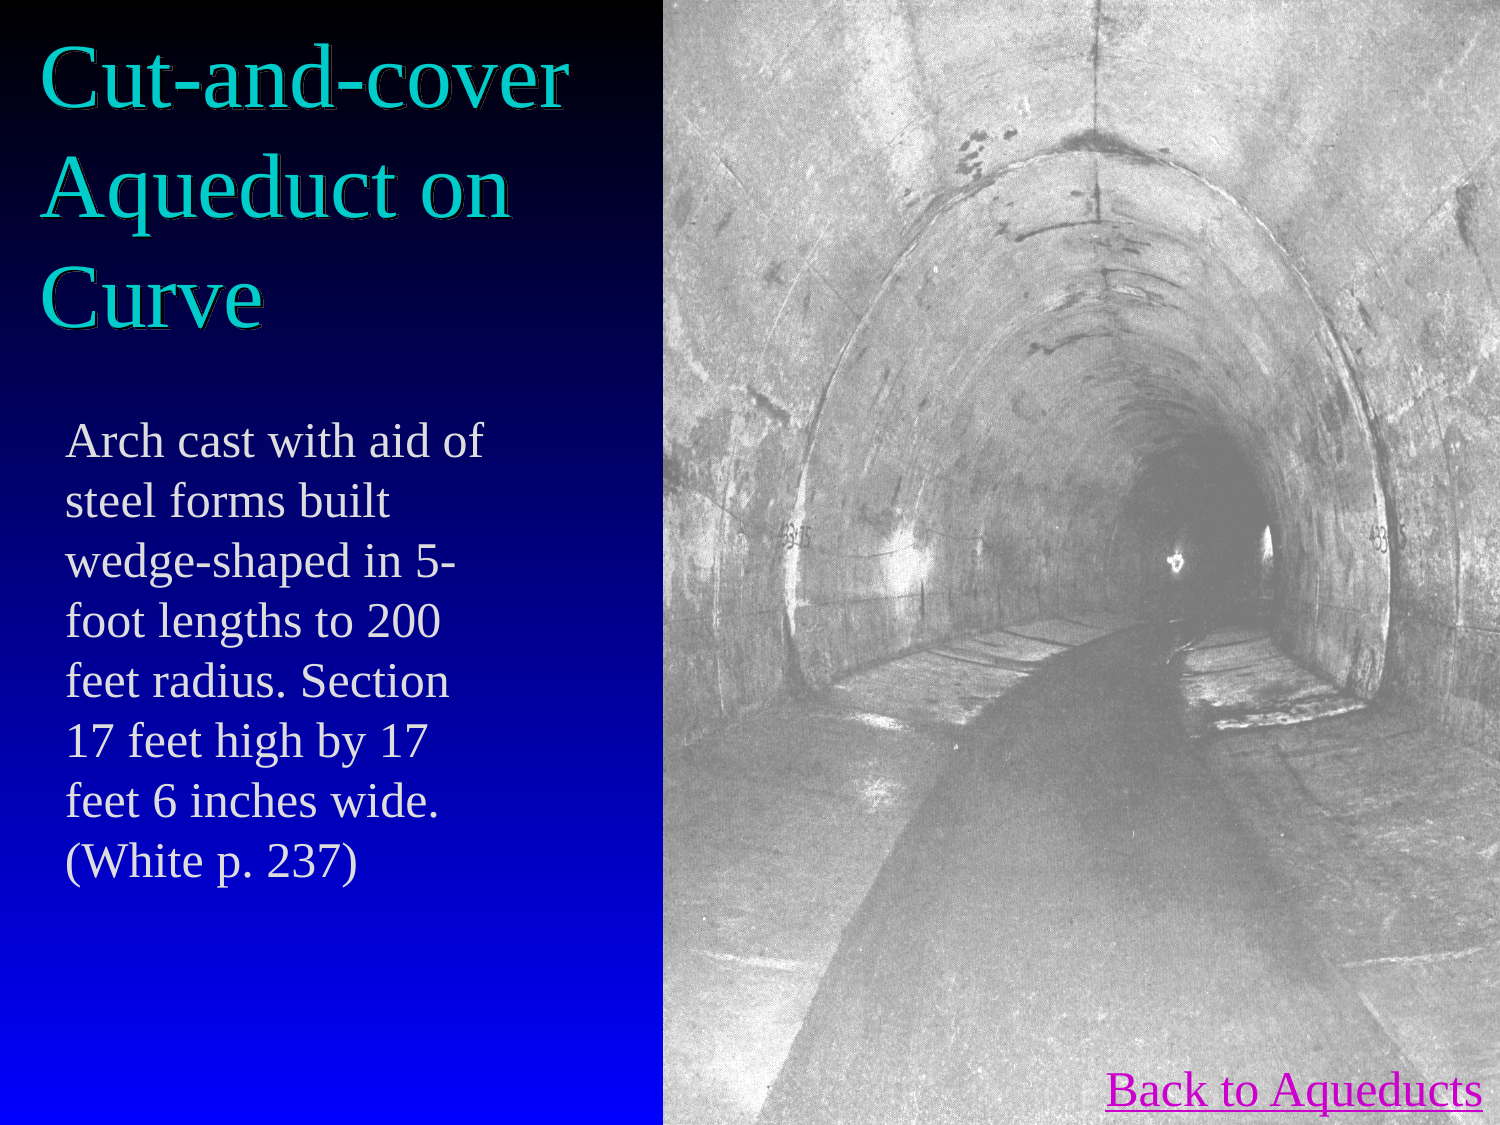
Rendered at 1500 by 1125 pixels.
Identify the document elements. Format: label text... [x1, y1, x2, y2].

title Cut-and-cover Aqueduct on Curve [24, 0, 626, 363]
picture [662, 0, 1500, 1125]
text_box Arch cast with aid of steel forms built wedge-shaped in 5-foot lengths to 200 feet radius. Section 17 feet high by 17 feet 6 inches wide. (White p. 237) [49, 399, 513, 895]
